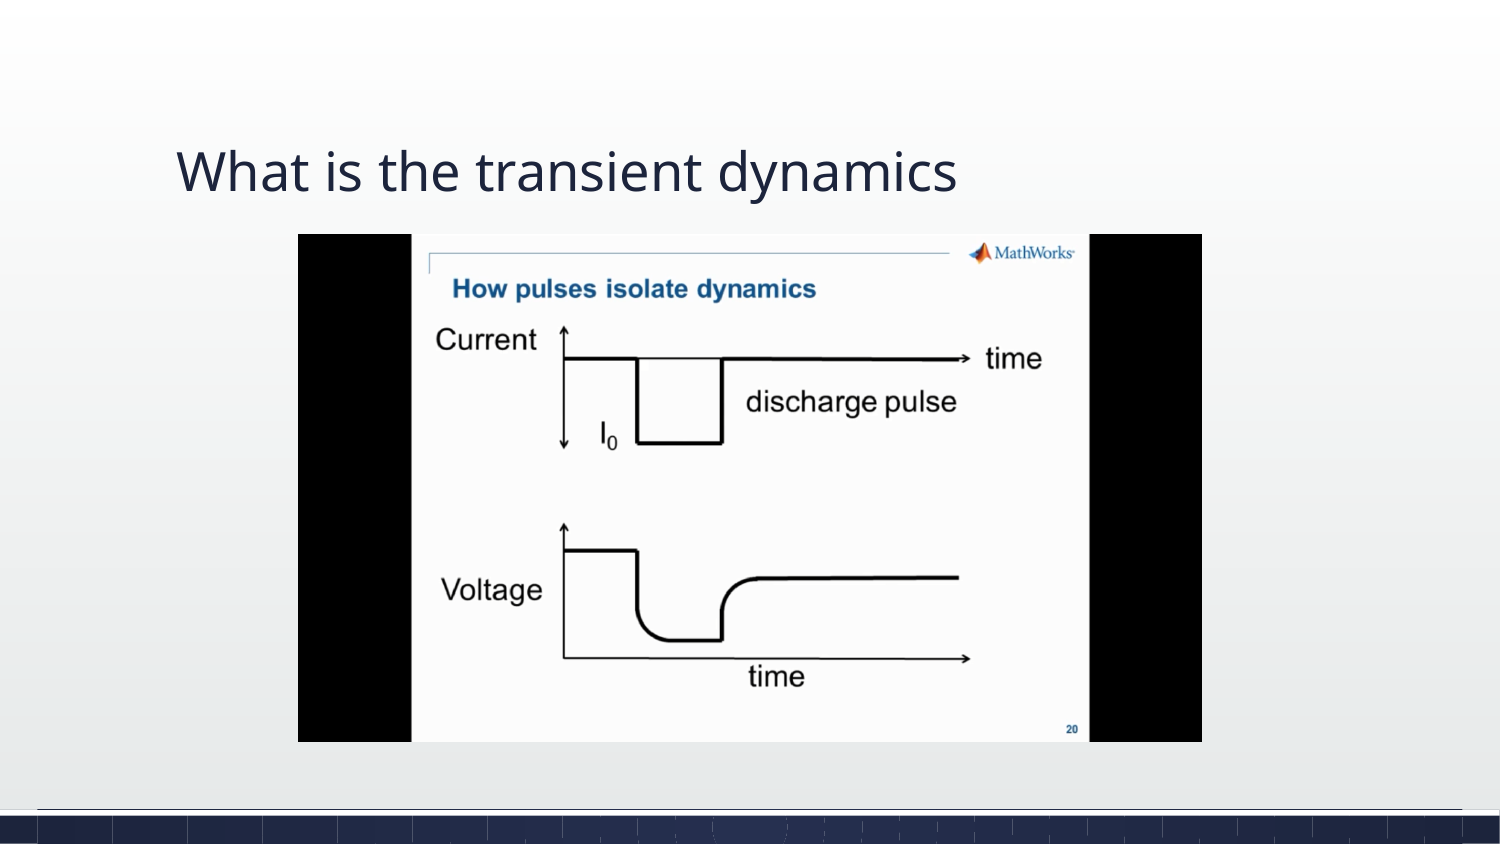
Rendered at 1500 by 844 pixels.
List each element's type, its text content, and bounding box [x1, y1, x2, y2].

title What is the transient dynamics [165, 57, 1335, 210]
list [298, 234, 1202, 742]
